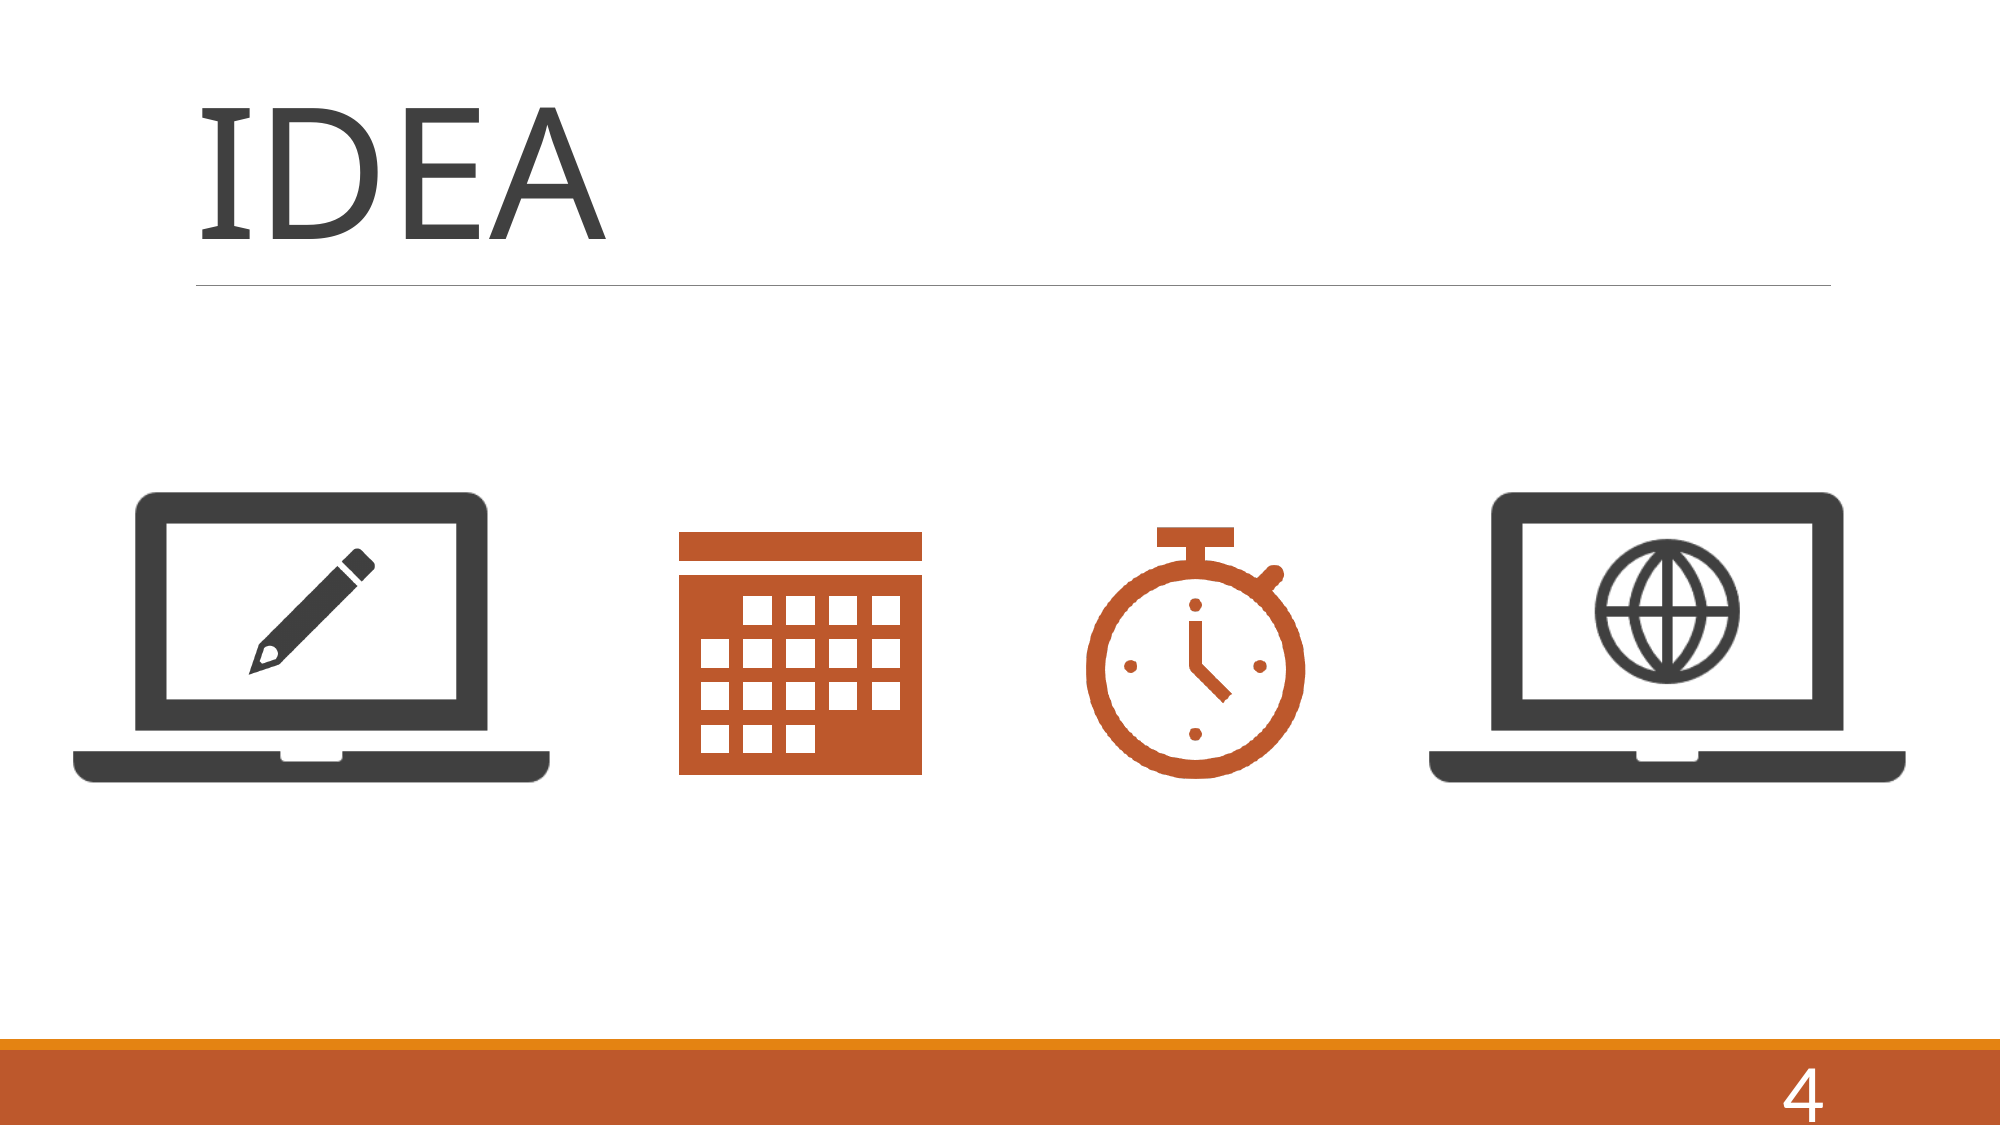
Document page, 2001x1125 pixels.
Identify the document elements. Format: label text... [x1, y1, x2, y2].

picture [1418, 388, 1917, 887]
title IDEA [180, 47, 1830, 285]
picture [628, 481, 972, 825]
slide_number 4 [1624, 1059, 1840, 1120]
picture [63, 388, 561, 887]
picture [1039, 497, 1350, 809]
